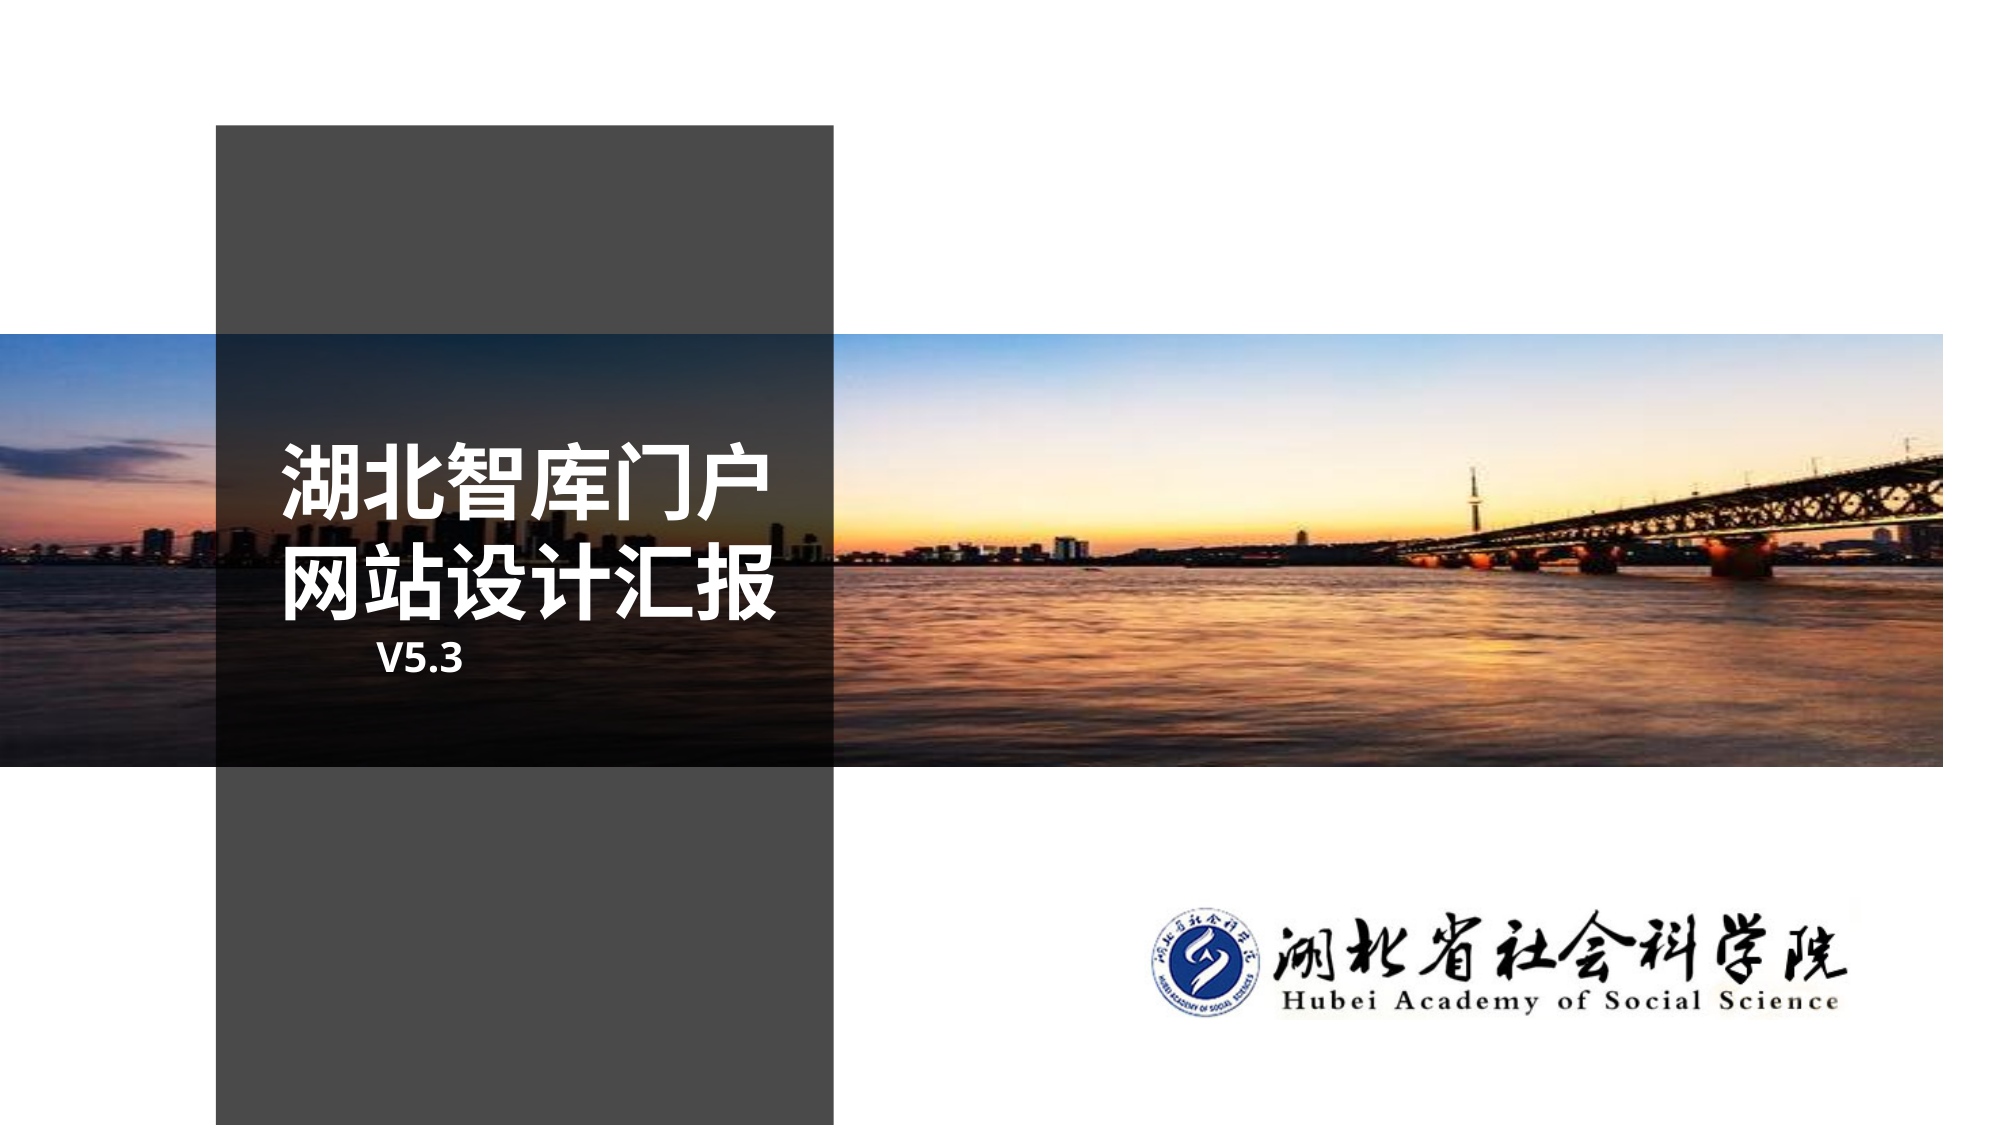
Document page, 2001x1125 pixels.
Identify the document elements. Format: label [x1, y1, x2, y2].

picture [1134, 897, 1861, 1020]
text_box [215, 124, 835, 334]
text_box [215, 767, 835, 1125]
picture [0, 334, 1943, 767]
